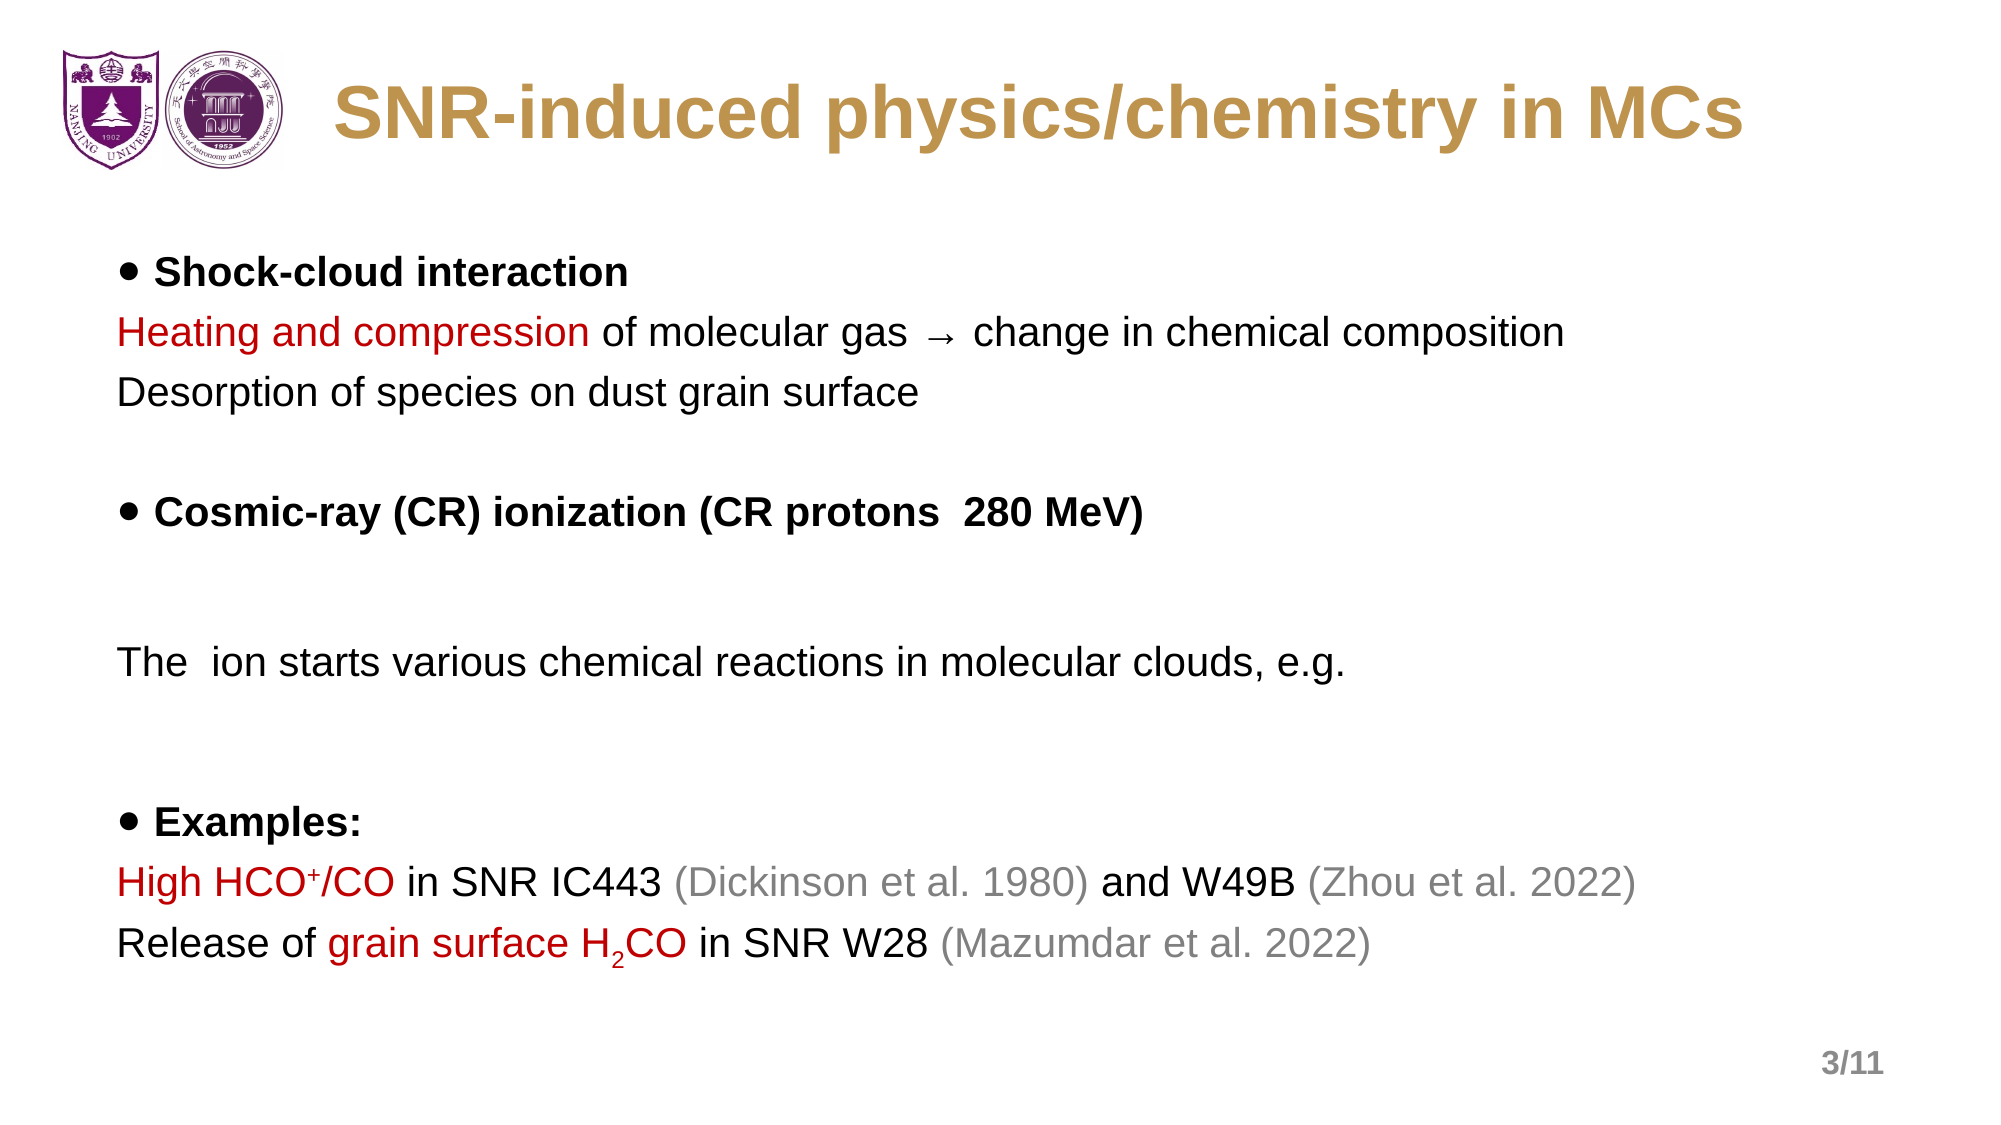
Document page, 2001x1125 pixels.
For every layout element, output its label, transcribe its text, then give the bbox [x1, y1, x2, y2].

title SNR-induced physics/chemistry in MCs [319, 50, 1900, 166]
picture [163, 50, 284, 170]
picture [63, 50, 159, 170]
